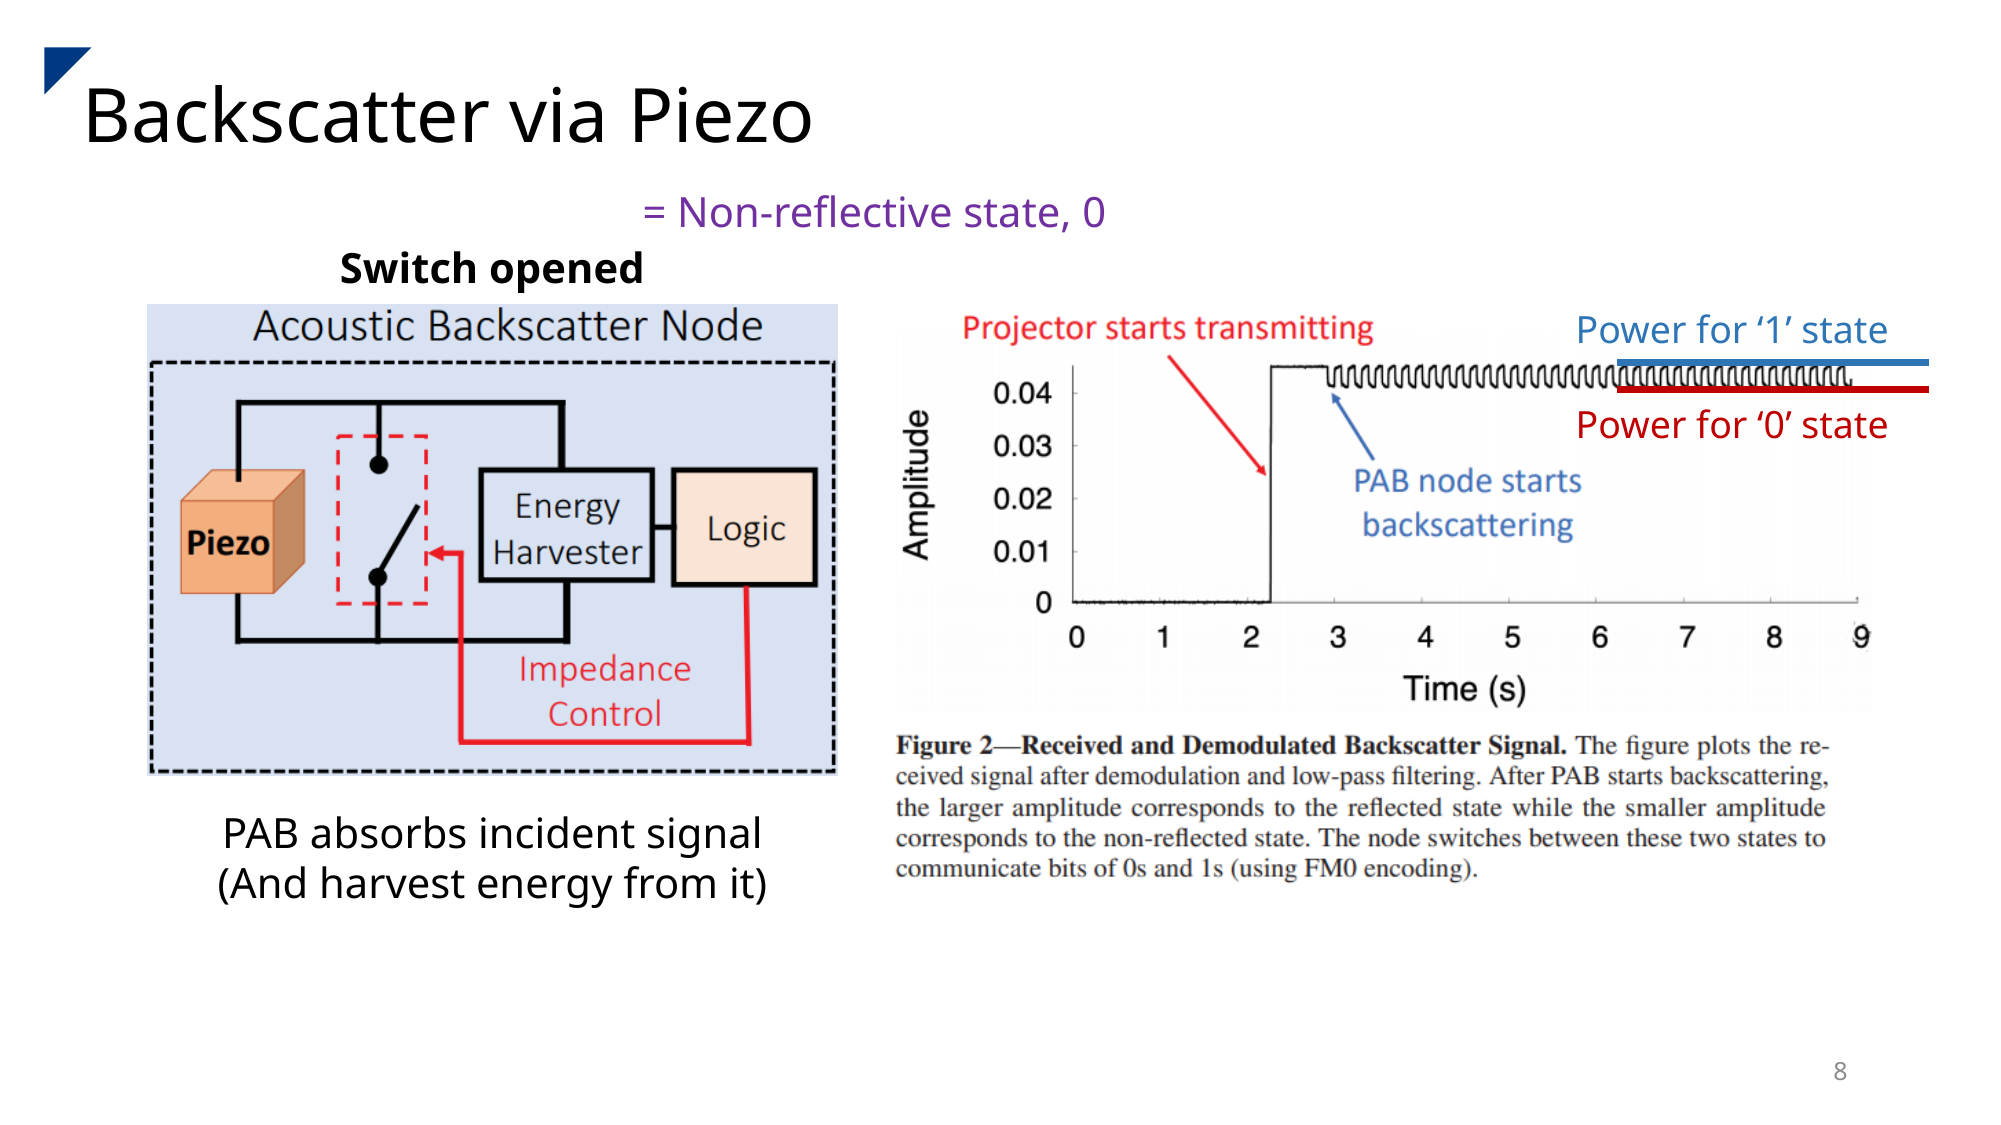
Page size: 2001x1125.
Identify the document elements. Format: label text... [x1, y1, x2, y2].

slide_number 8 [1412, 1042, 1863, 1103]
text_box Backscatter via Piezo [67, 60, 917, 165]
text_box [1535, 298, 1929, 455]
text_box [147, 209, 838, 776]
picture [892, 299, 1894, 892]
text_box [43, 46, 94, 97]
text_box PAB absorbs incident signal (And harvest energy from it) [169, 799, 816, 915]
text_box = Non-reflective state, 0 [627, 153, 1673, 244]
